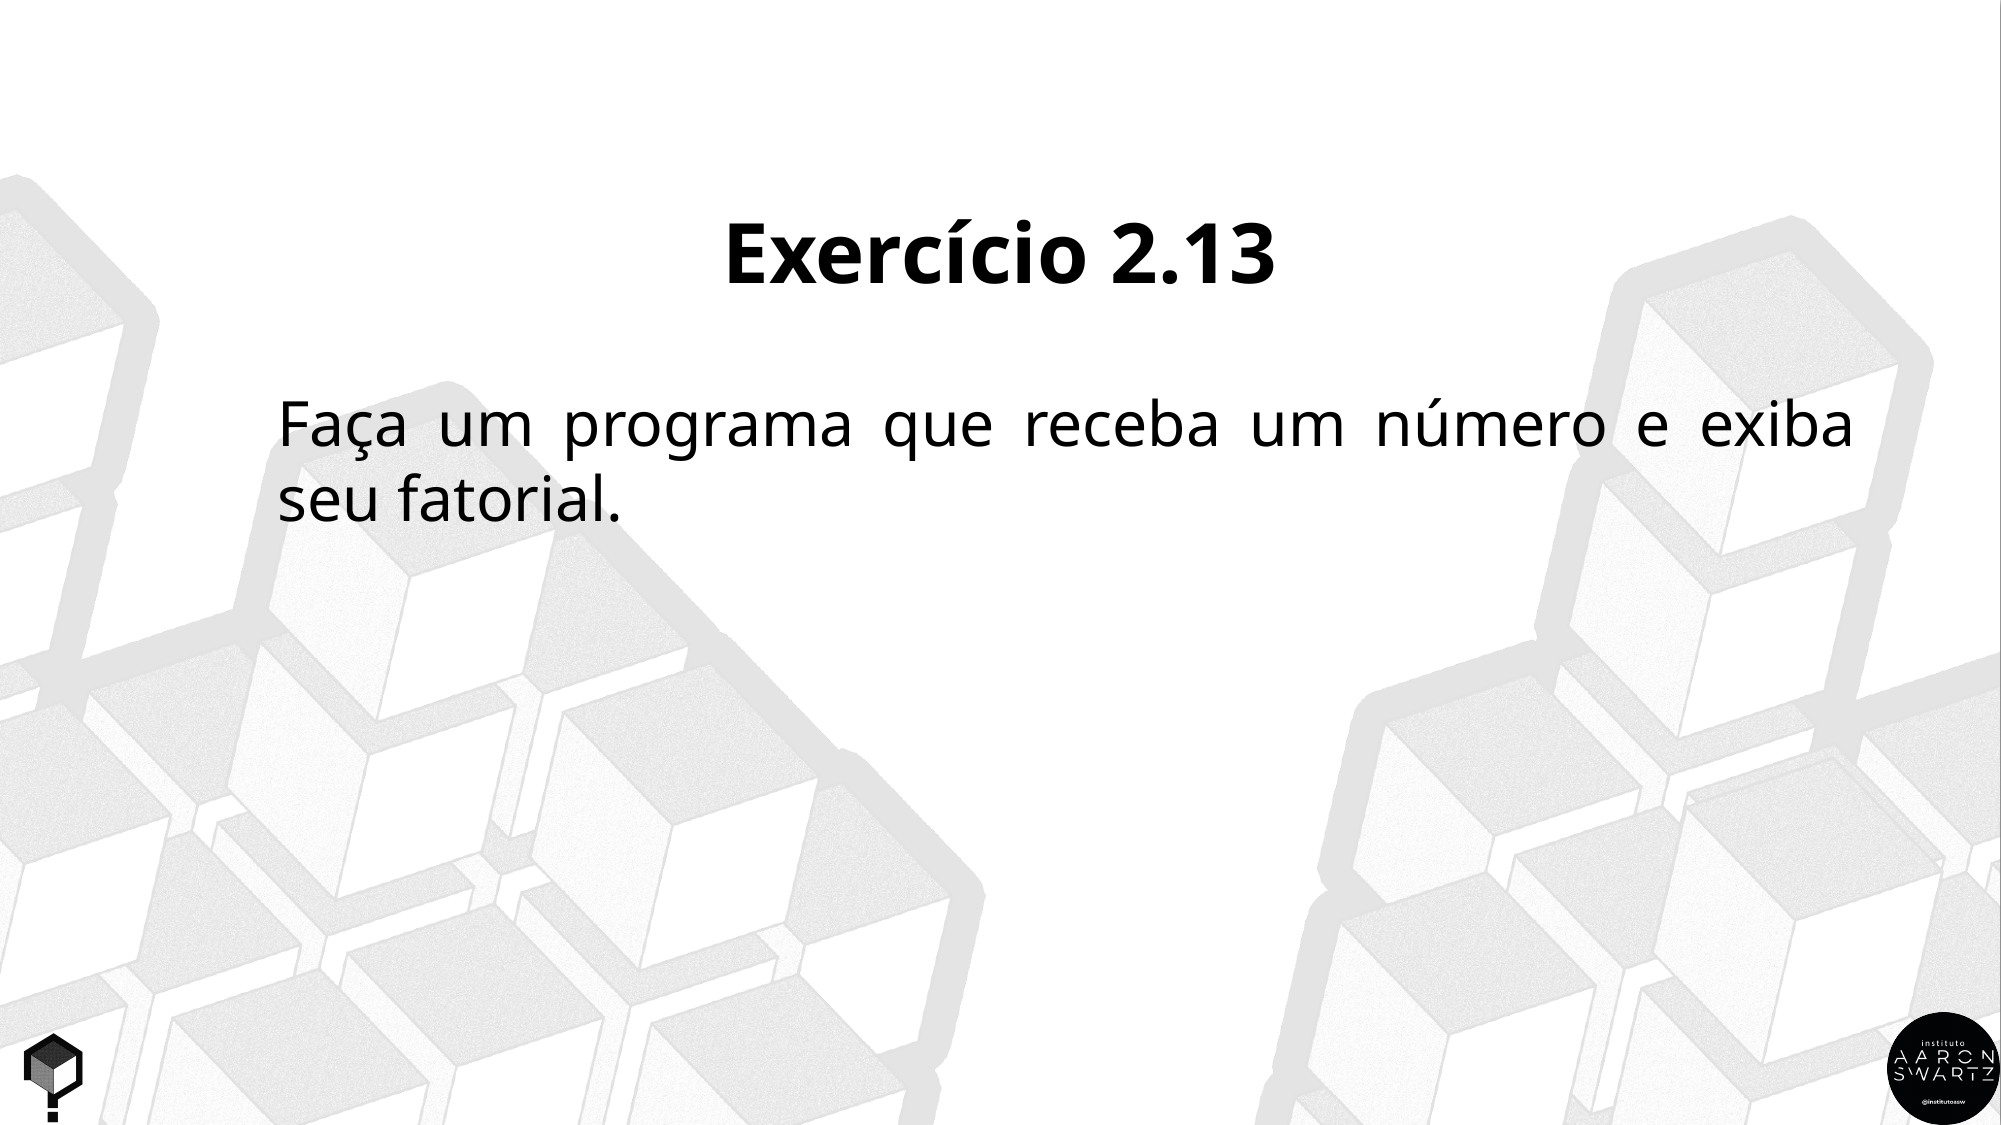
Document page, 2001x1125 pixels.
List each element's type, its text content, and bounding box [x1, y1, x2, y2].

picture [0, 0, 2001, 1125]
text_box Faça um programa que receba um número e exiba seu fatorial. [262, 376, 1873, 542]
title Exercício 2.13 [178, 112, 1822, 400]
